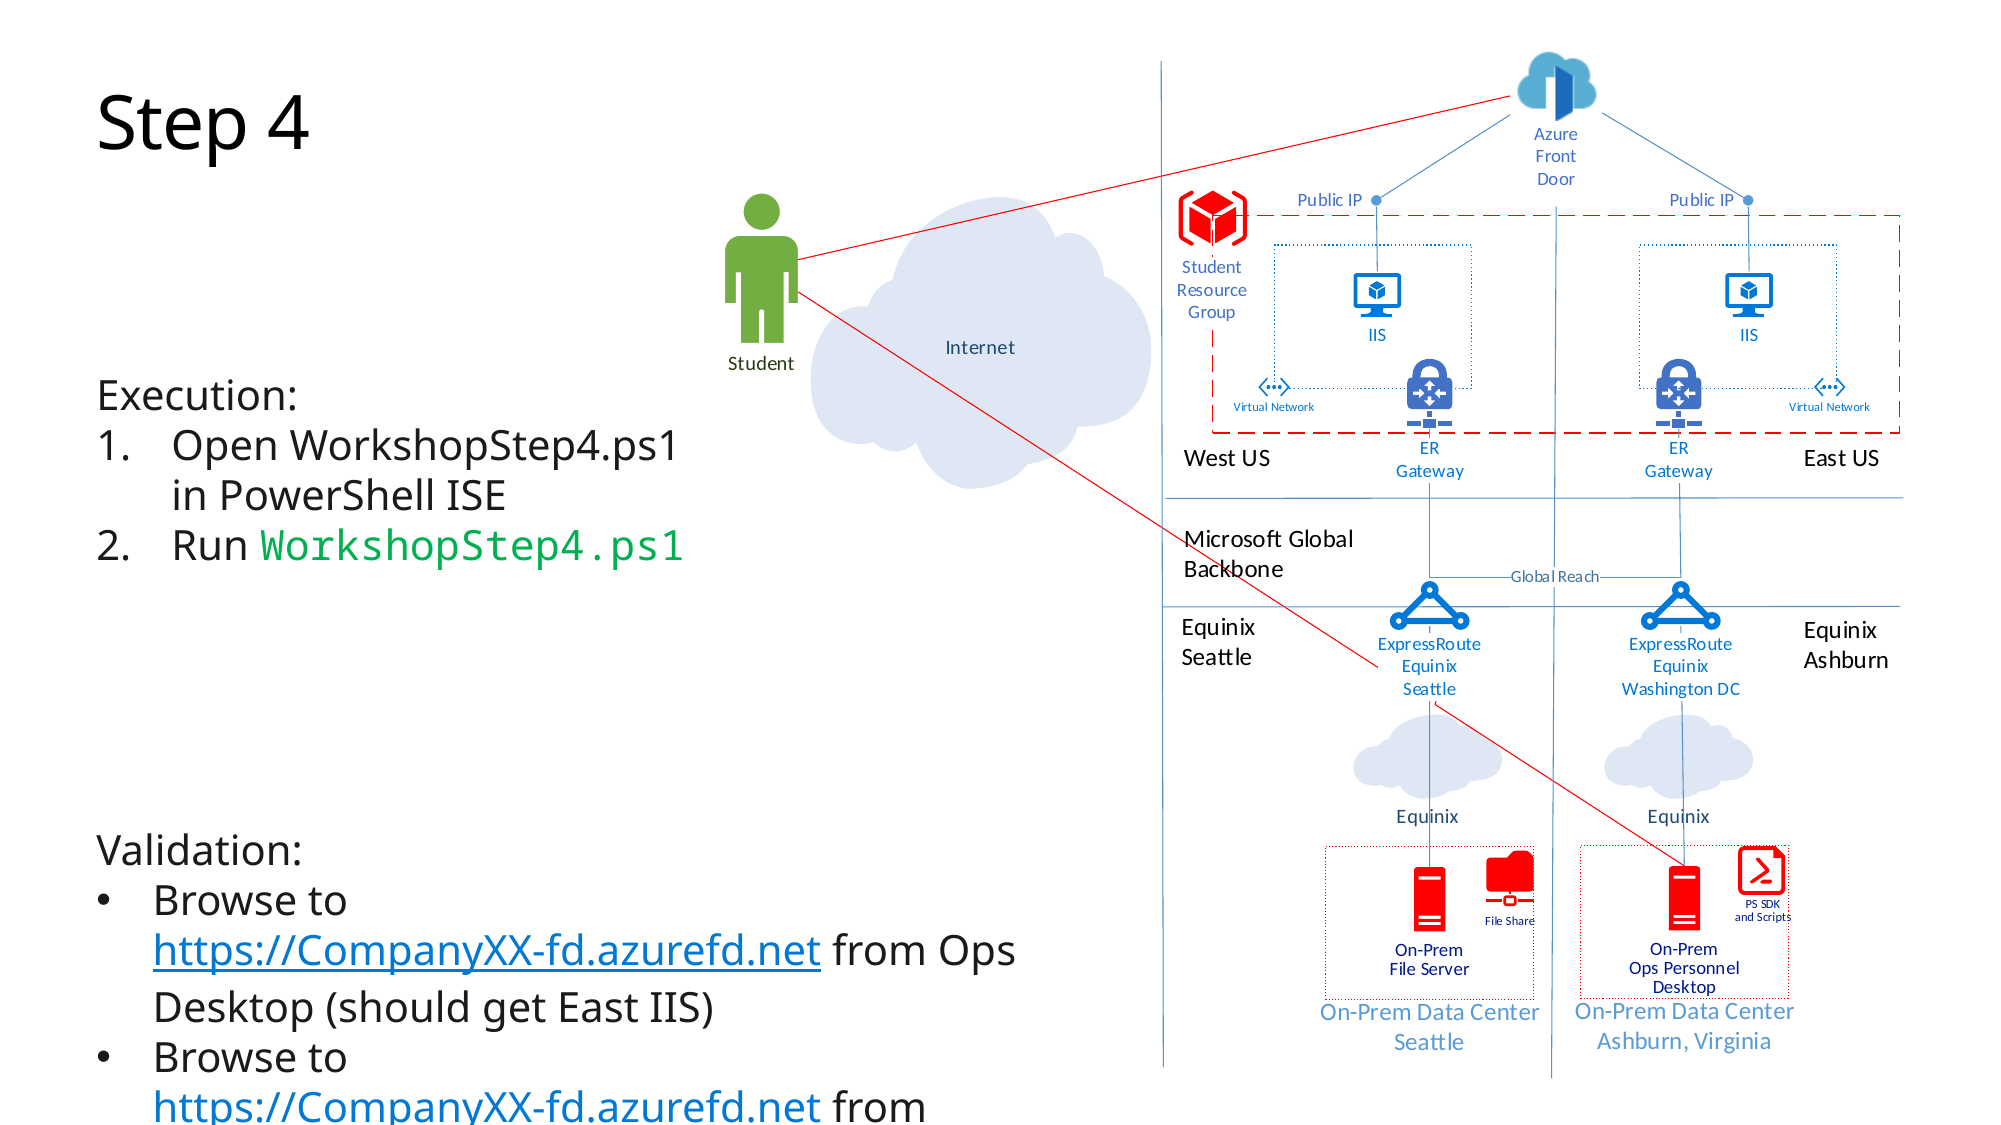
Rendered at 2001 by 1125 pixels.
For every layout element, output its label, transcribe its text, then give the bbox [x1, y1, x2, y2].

title Step 4 [96, 75, 714, 166]
picture [714, 44, 1904, 1079]
text_box Execution: Open WorkshopStep4.ps1 in PowerShell ISE Run WorkshopStep4.ps1 [96, 368, 714, 569]
text_box Validation: Browse to https://CompanyXX-fd.azurefd.net from Ops Desktop (should get East IIS) Browse to https://CompanyXX-fd.azurefd.net from laptop (should get West IIS) [96, 824, 1019, 1125]
